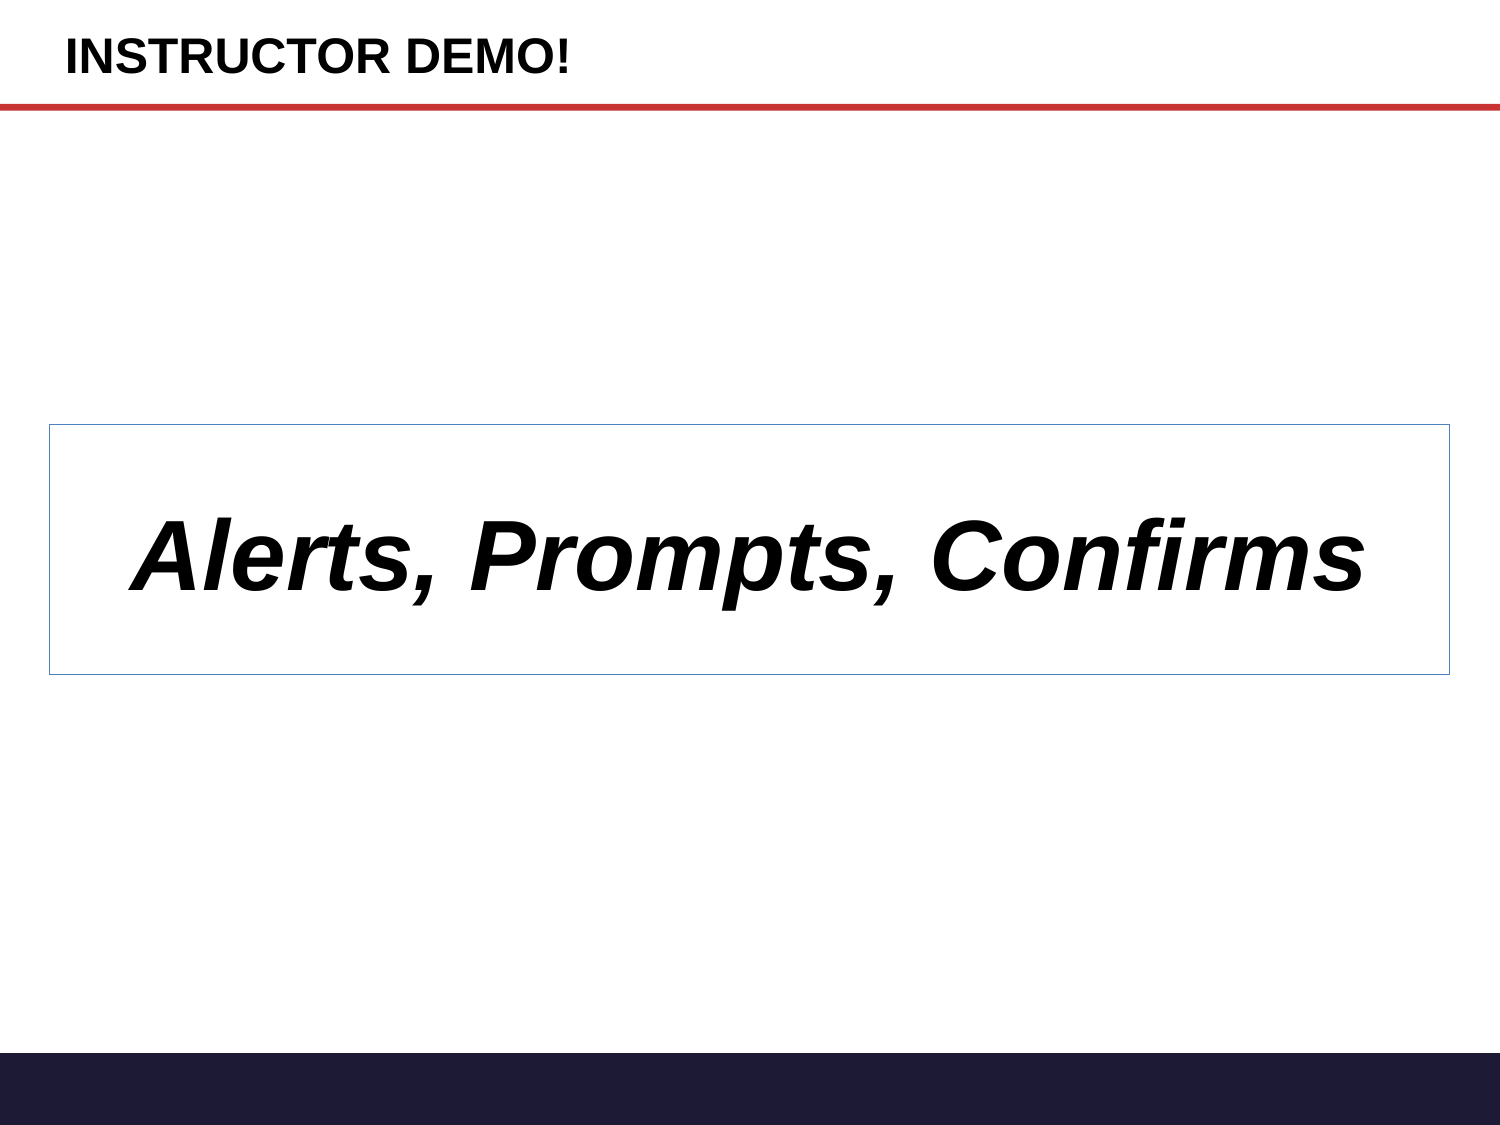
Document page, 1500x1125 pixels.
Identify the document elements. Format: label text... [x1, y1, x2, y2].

text_box INSTRUCTOR DEMO! [50, 0, 948, 108]
text_box Alerts, Prompts, Confirms [49, 424, 1450, 675]
